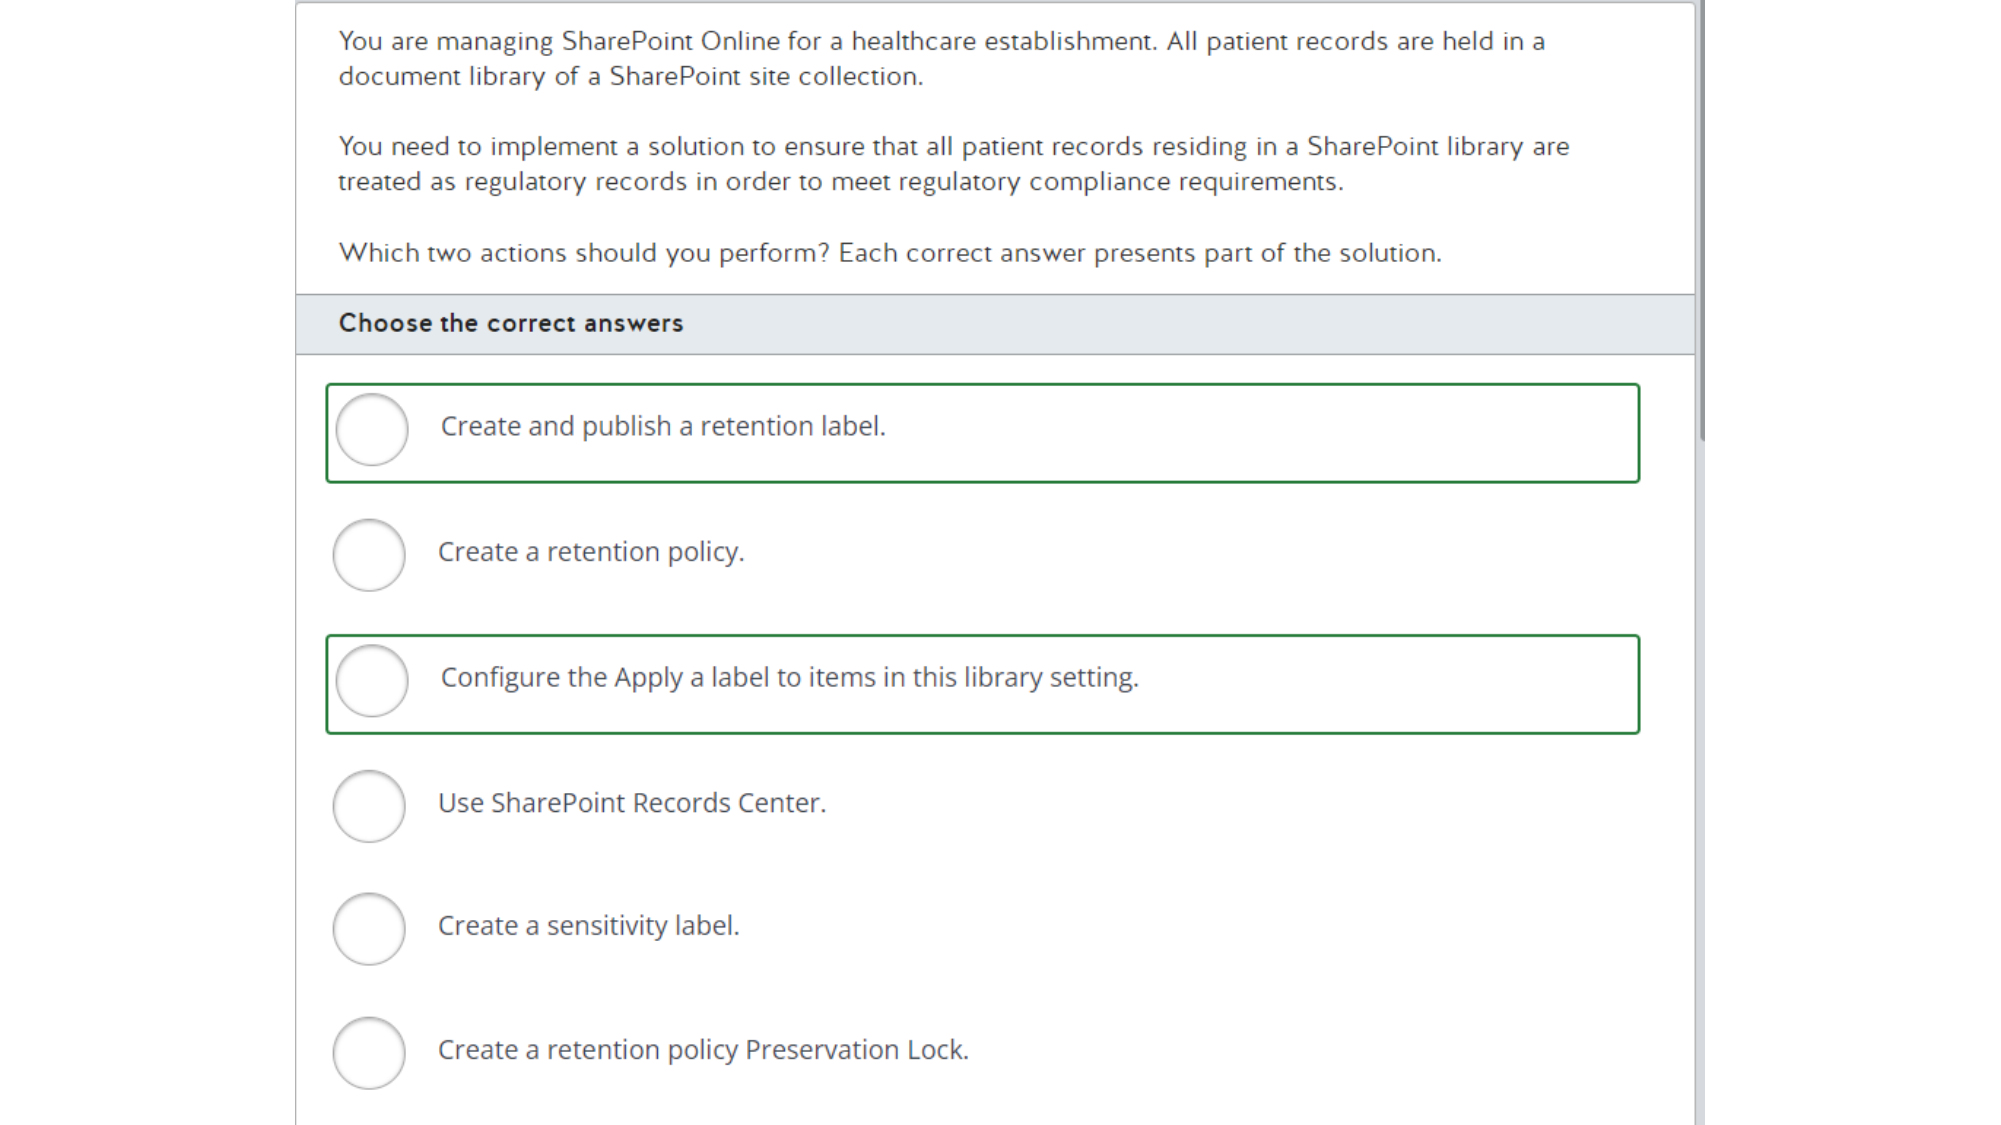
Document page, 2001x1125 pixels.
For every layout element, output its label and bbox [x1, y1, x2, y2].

picture [295, 0, 1705, 1125]
